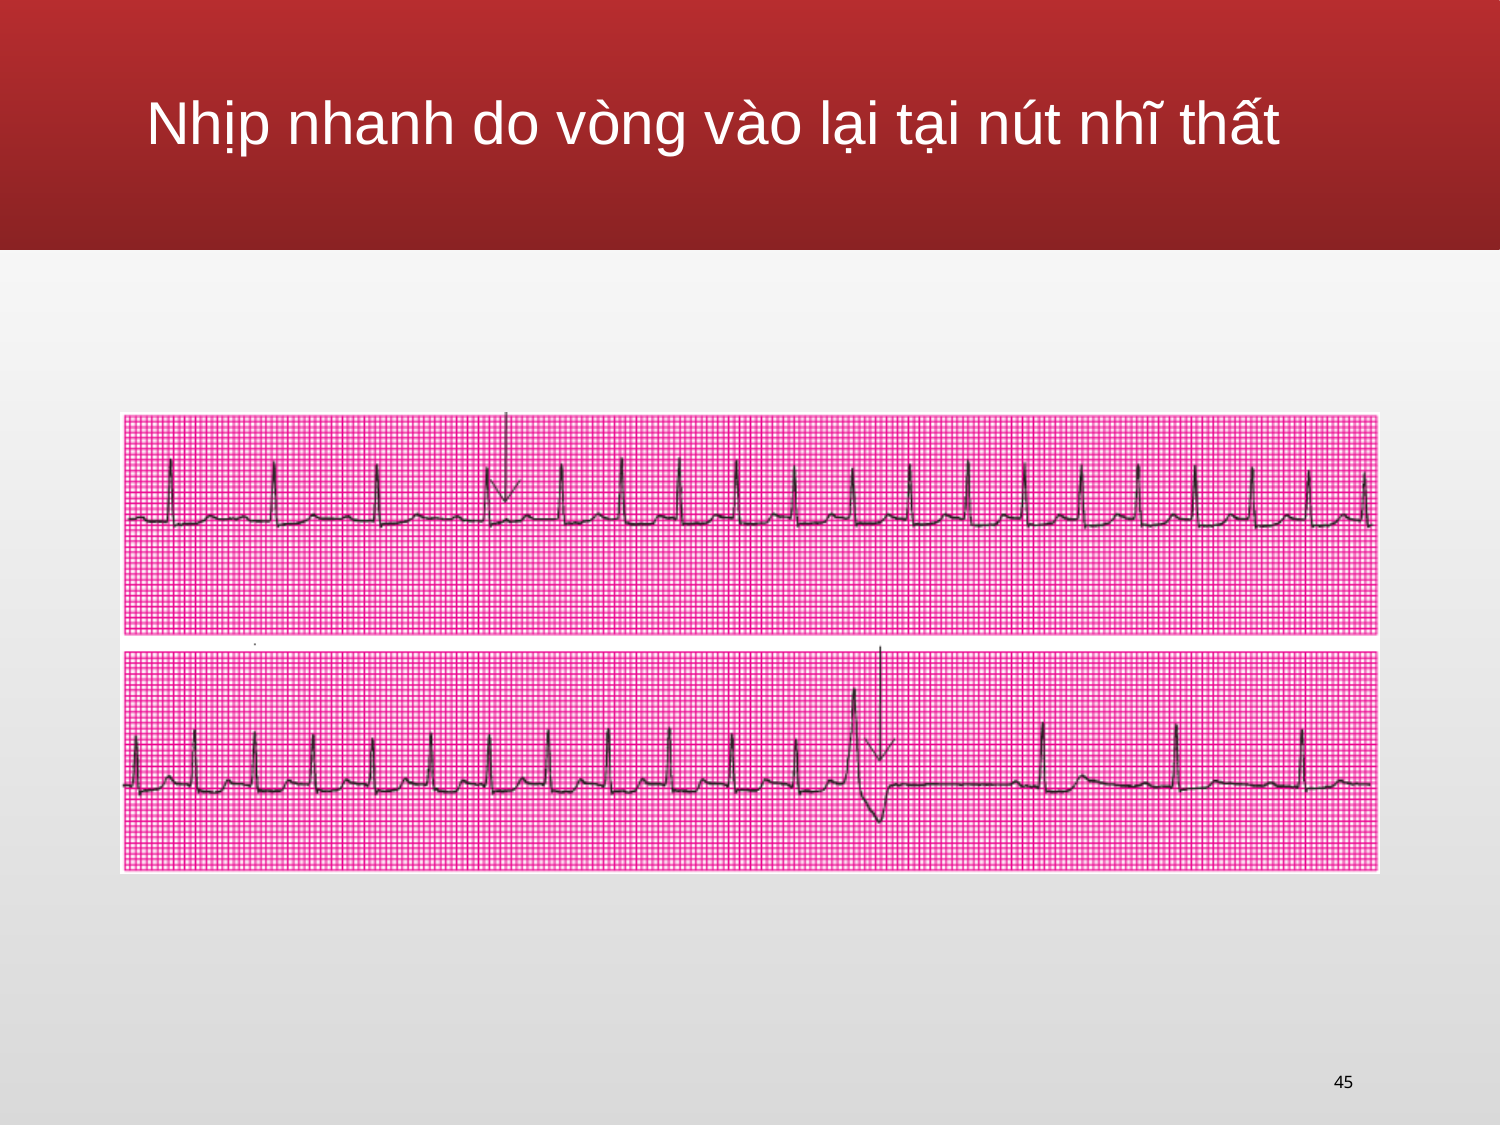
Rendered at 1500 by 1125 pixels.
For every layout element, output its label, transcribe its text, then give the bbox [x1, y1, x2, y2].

slide_number 45 [1265, 1063, 1369, 1103]
picture [120, 412, 1380, 874]
title Nhịp nhanh do vòng vào lại tại nút nhĩ thất [131, 16, 1369, 234]
